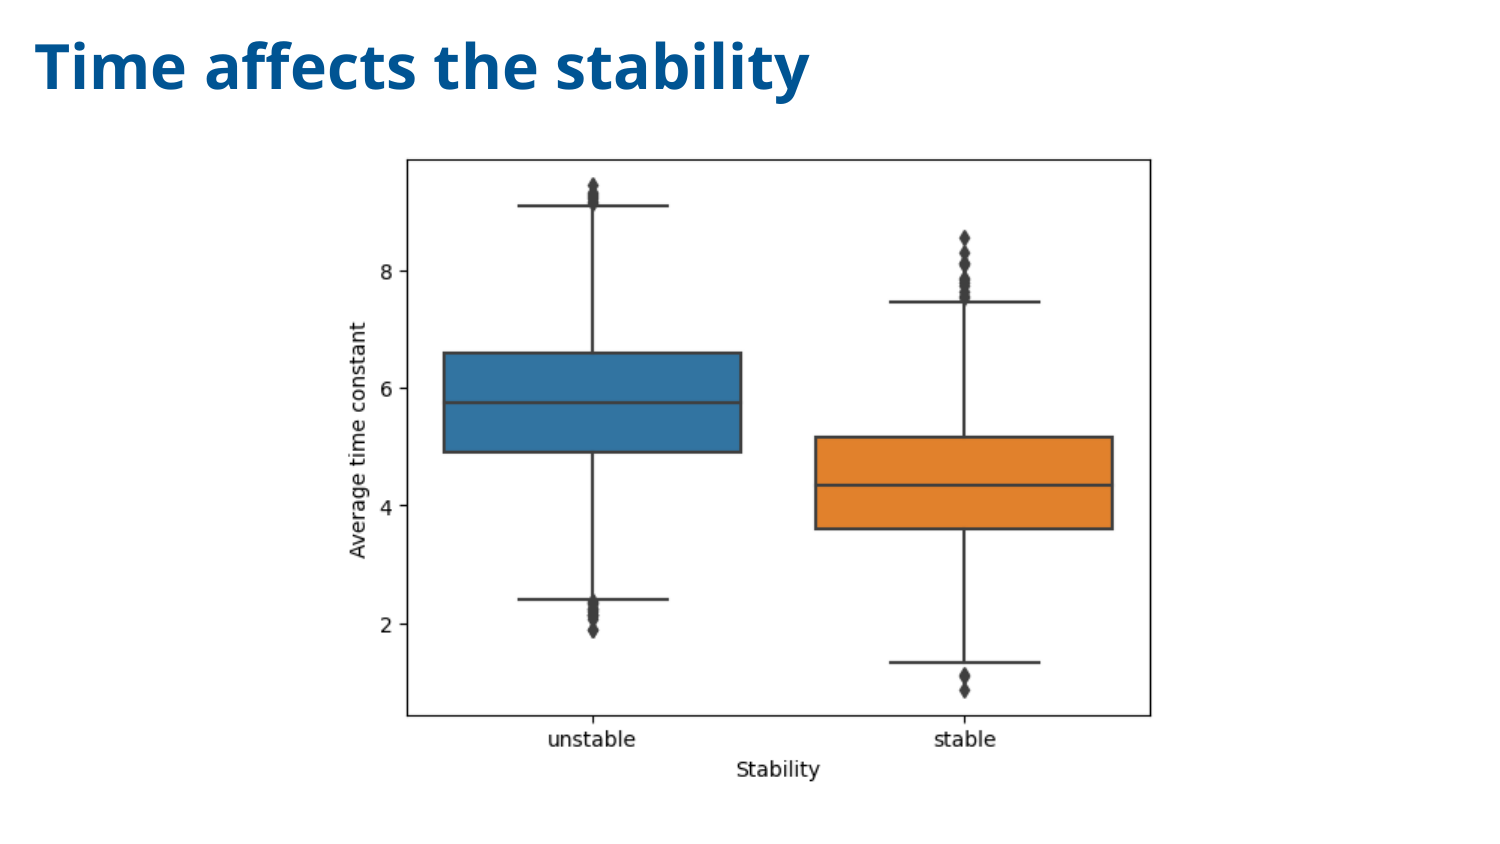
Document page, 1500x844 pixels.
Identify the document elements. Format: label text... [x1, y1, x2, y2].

picture [335, 146, 1165, 795]
title Time affects the stability [19, 0, 871, 111]
